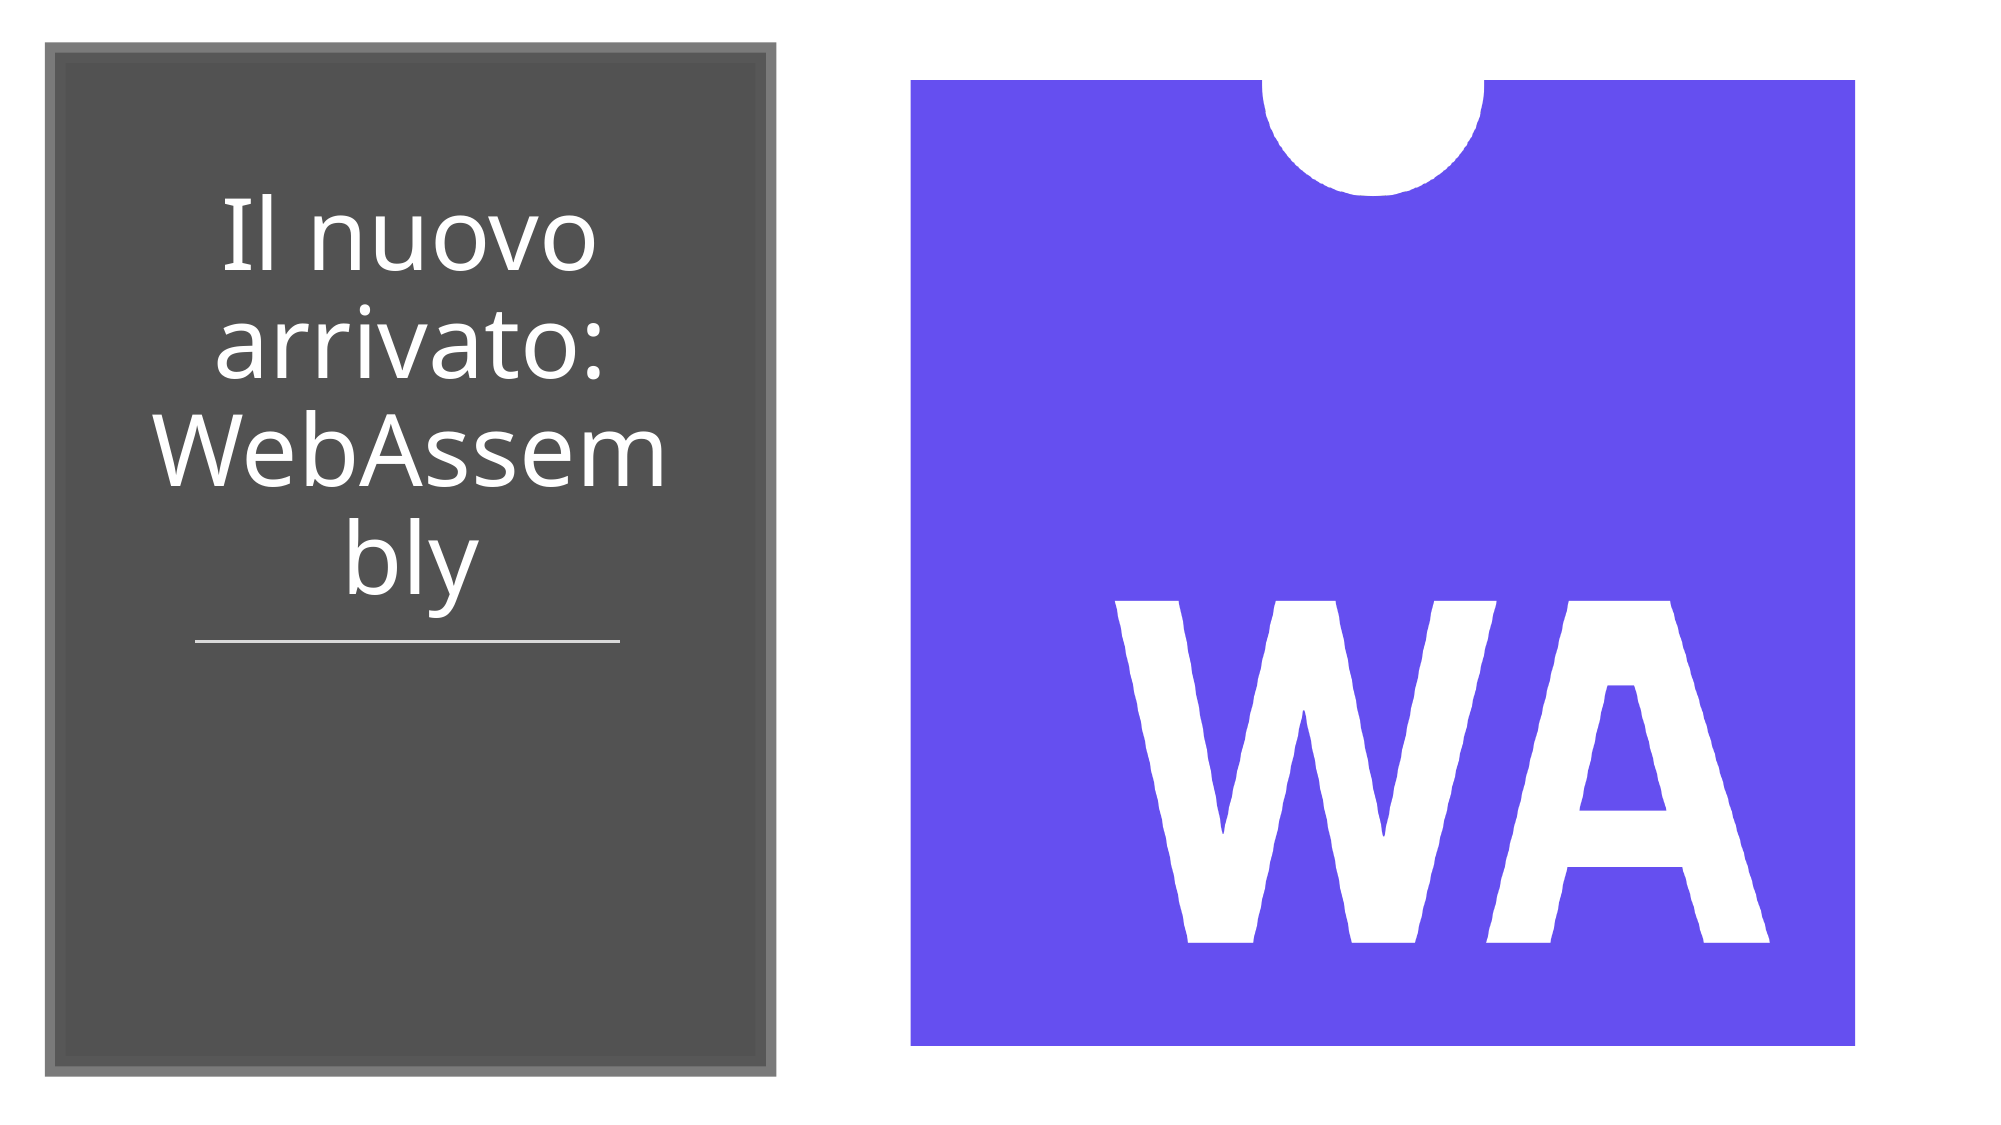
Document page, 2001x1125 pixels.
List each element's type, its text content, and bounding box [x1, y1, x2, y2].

title Il nuovo arrivato: WebAssembly [110, 149, 711, 624]
picture [910, 80, 1856, 1046]
text_box [54, 52, 767, 1067]
